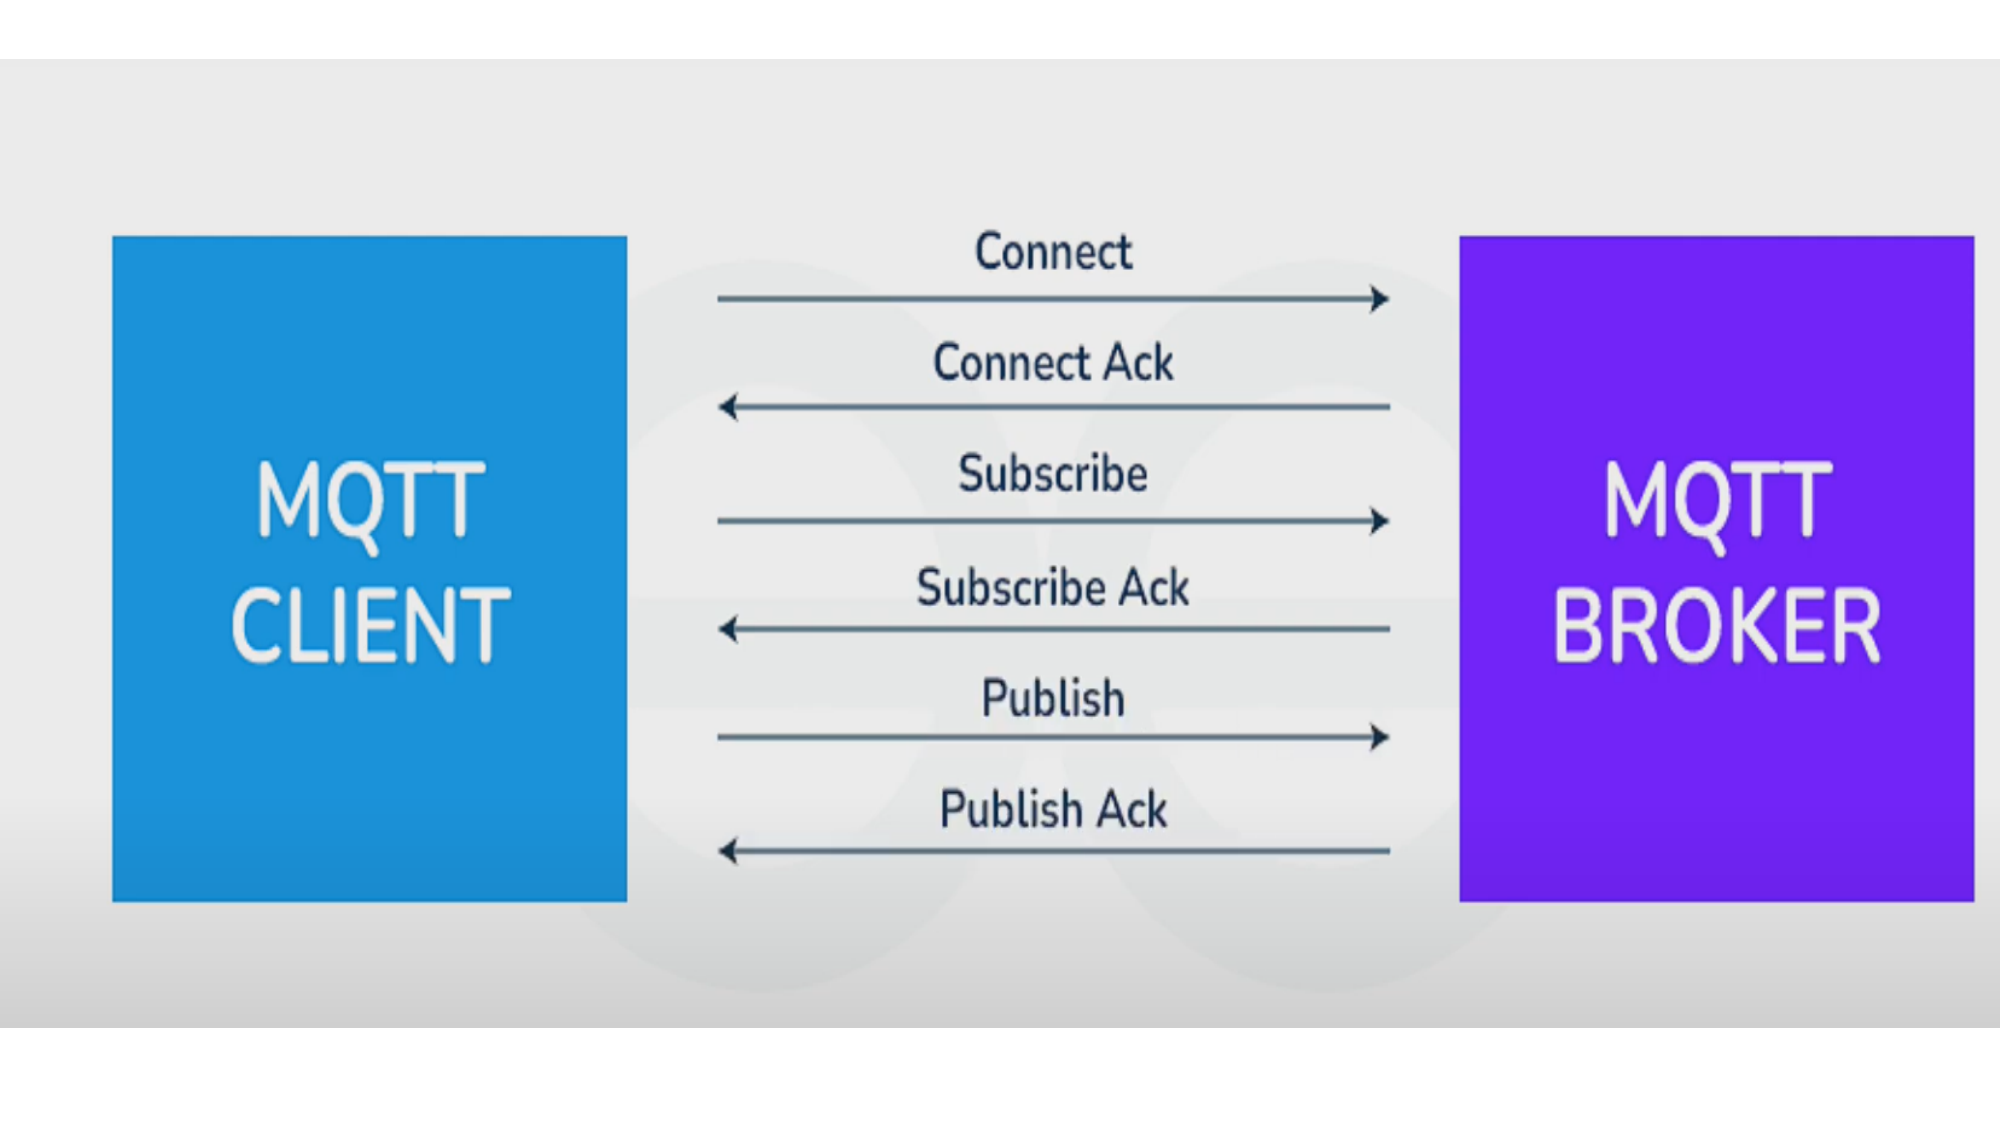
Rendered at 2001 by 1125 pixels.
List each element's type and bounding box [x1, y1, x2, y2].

picture [0, 59, 2000, 1028]
